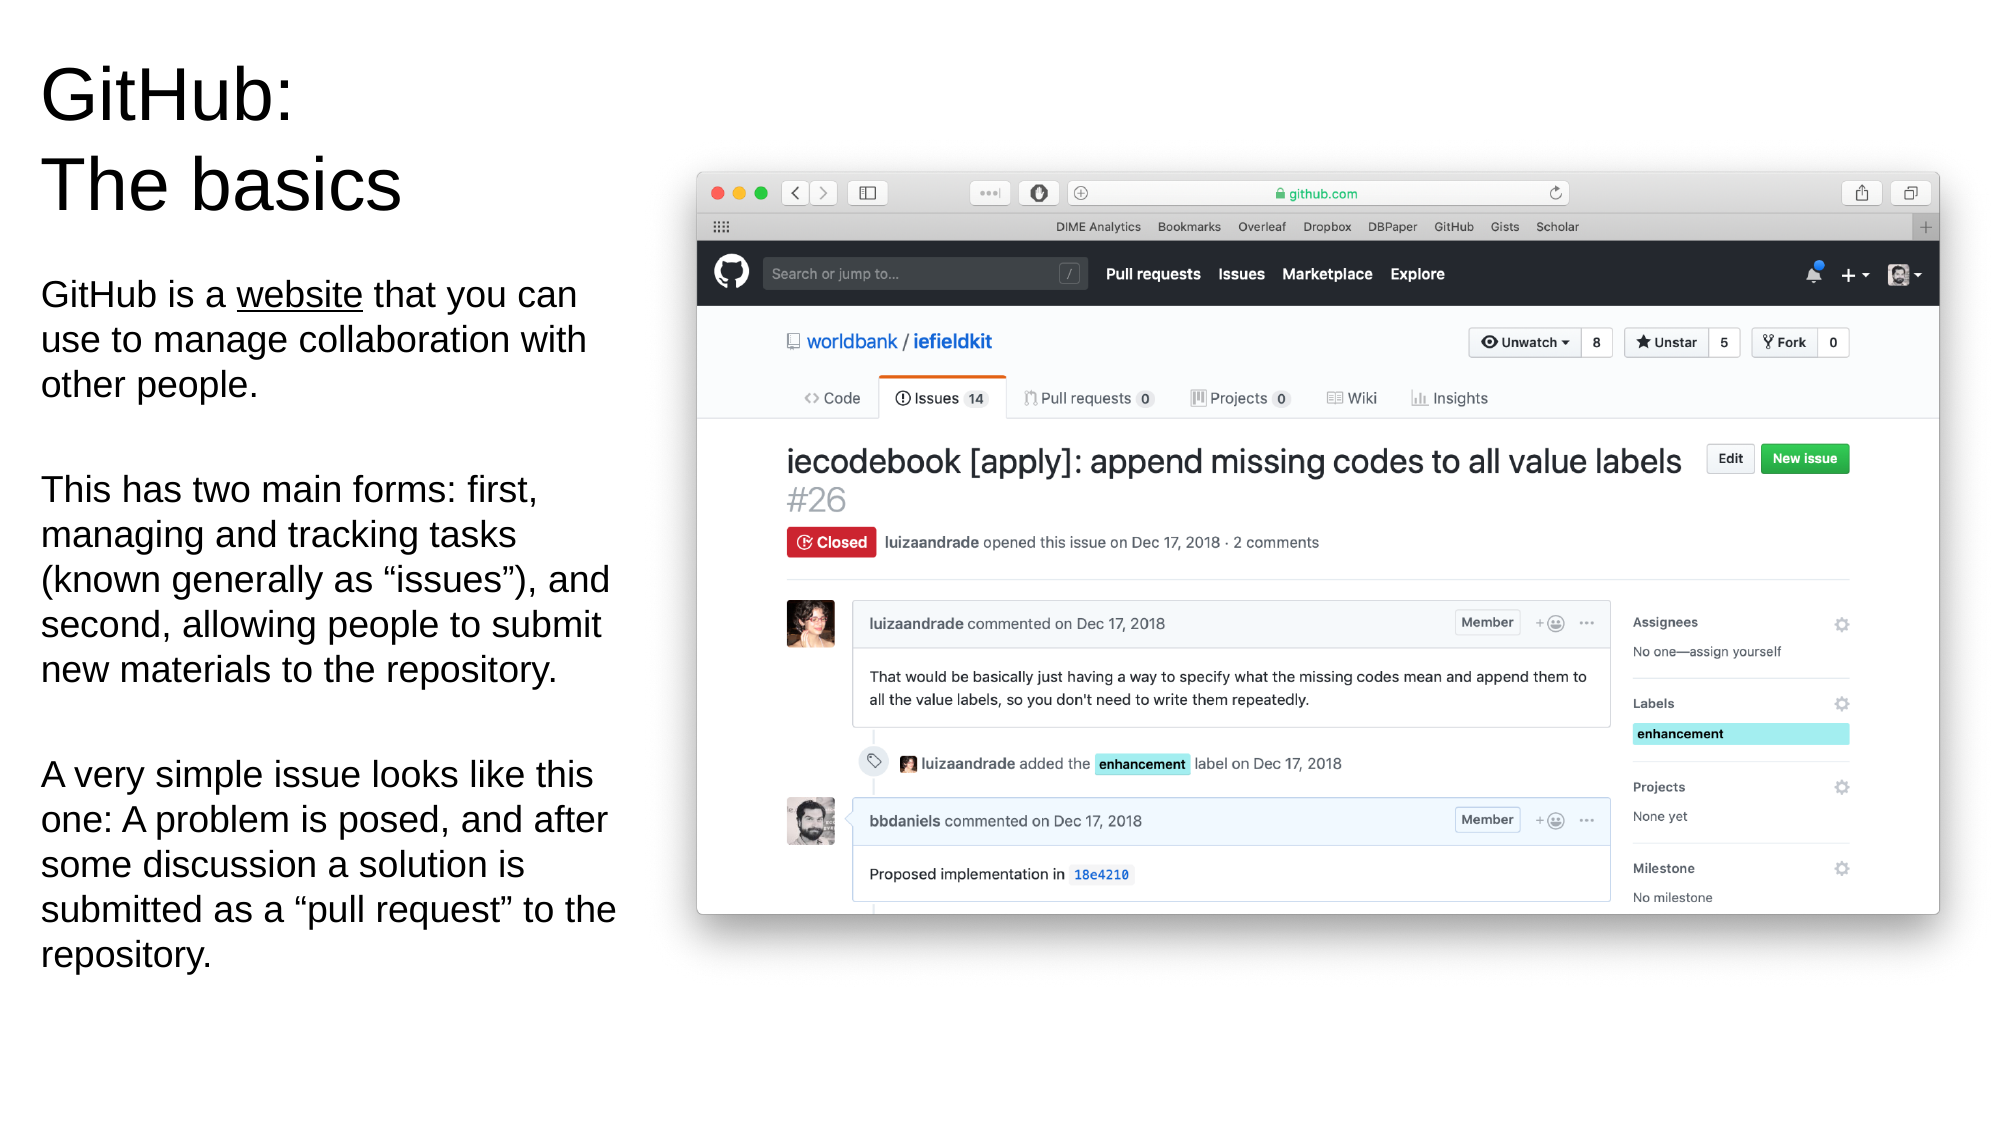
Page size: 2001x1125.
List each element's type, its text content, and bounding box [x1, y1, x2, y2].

title GitHub: The basics [25, 37, 663, 250]
list GitHub is a website that you can use to manage collaboration with other people. This has two main forms: first, managing and tracking tasks (known generally as “issues”), and second, allowing people to submit new materials to the repository. A very simple issue looks like this one: A problem is posed, and after some discussion a solution is submitted as a “pull request” to the repository. [25, 262, 663, 1125]
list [636, 131, 2000, 994]
